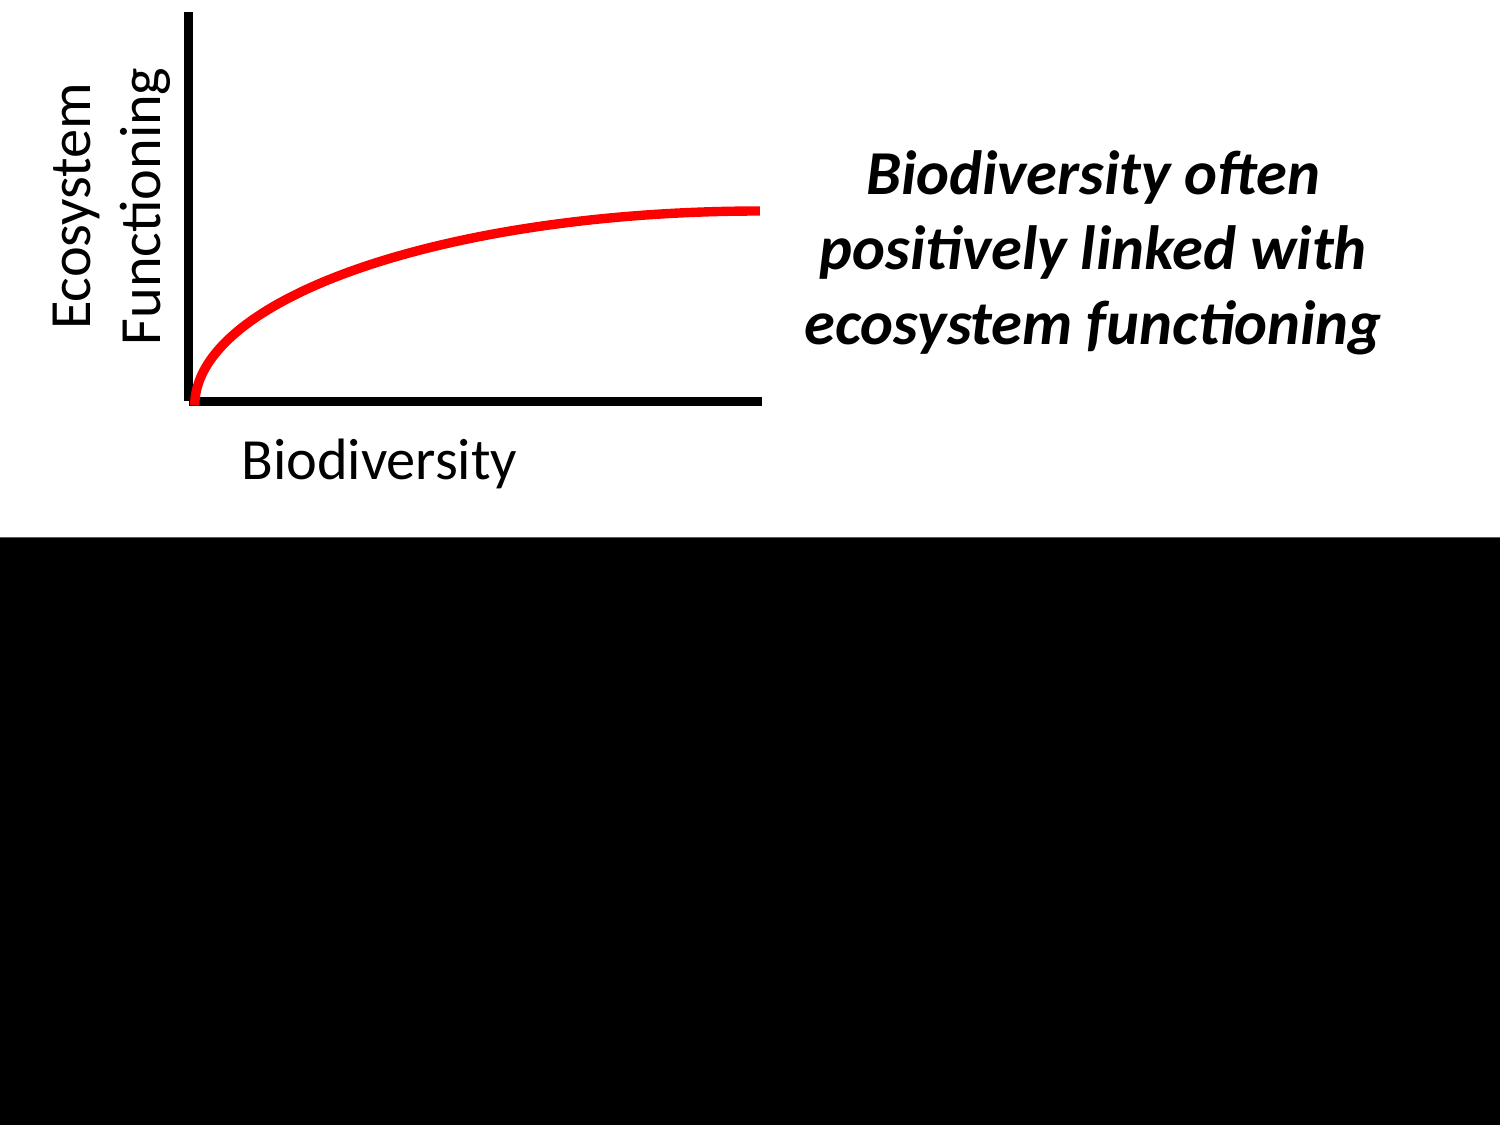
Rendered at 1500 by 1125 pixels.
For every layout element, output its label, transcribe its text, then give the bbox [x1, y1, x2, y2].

text_box [0, 0, 1500, 538]
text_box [24, 12, 534, 500]
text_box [188, 12, 1325, 600]
text_box Biodiversity often positively linked with ecosystem functioning [1325, 125, 1400, 365]
